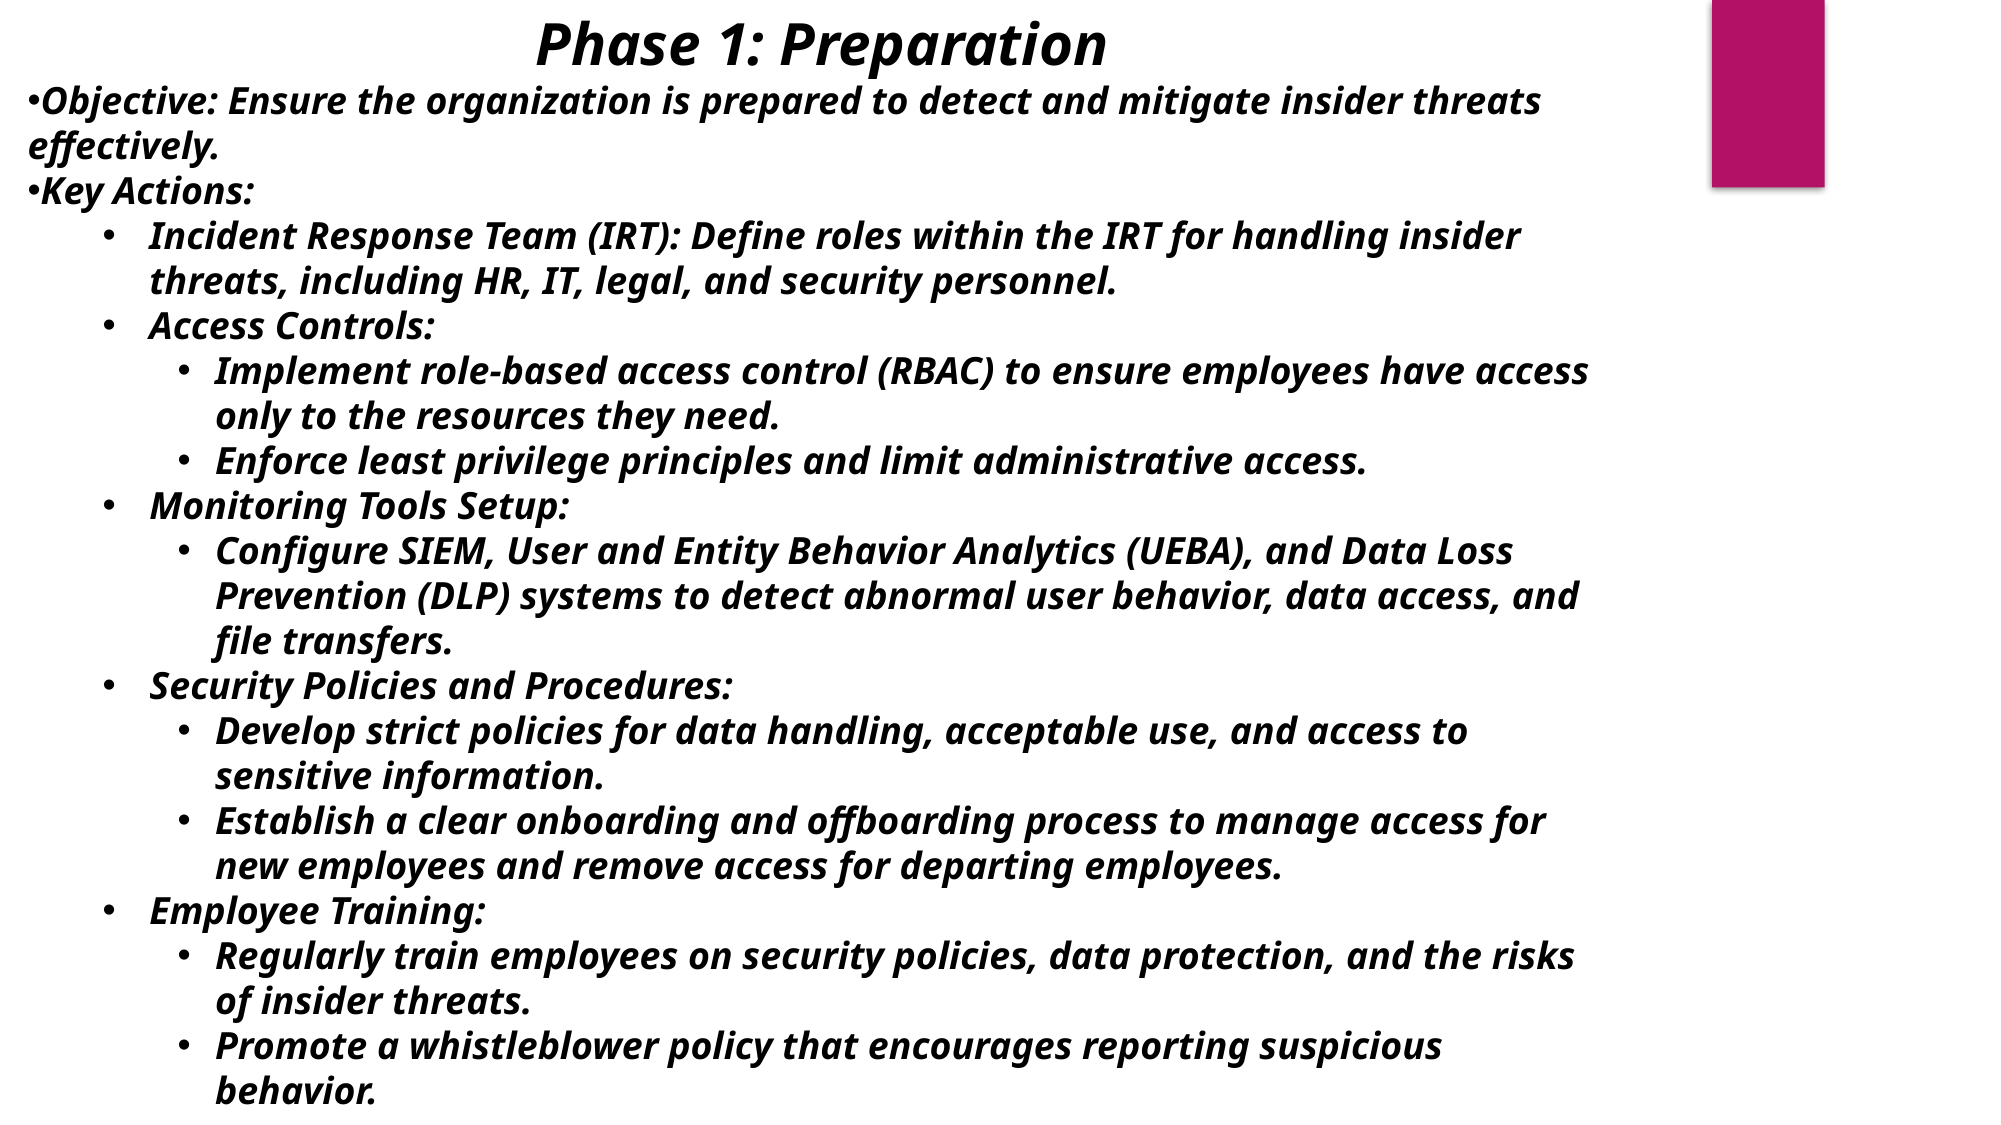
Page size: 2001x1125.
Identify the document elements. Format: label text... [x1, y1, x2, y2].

text_box Phase 1: Preparation Objective: Ensure the organization is prepared to detect and mitigate insider threats effectively. Key Actions: Incident Response Team (IRT): Define roles within the IRT for handling insider threats, including HR, IT, legal, and security personnel. Access Controls: Implement role-based access control (RBAC) to ensure employees have access only to the resources they need. Enforce least privilege principles and limit administrative access. Monitoring Tools Setup: Configure SIEM, User and Entity Behavior Analytics (UEBA), and Data Loss Prevention (DLP) systems to detect abnormal user behavior, data access, and file transfers. Security Policies and Procedures: Develop strict policies for data handling, acceptable use, and access to sensitive information. Establish a clear onboarding and offboarding process to manage access for new employees and remove access for departing employees. Employee Training: Regularly train employees on security policies, data protection, and the risks of insider threats. Promote a whistleblower policy that encourages reporting suspicious behavior. [12, 0, 1632, 1120]
